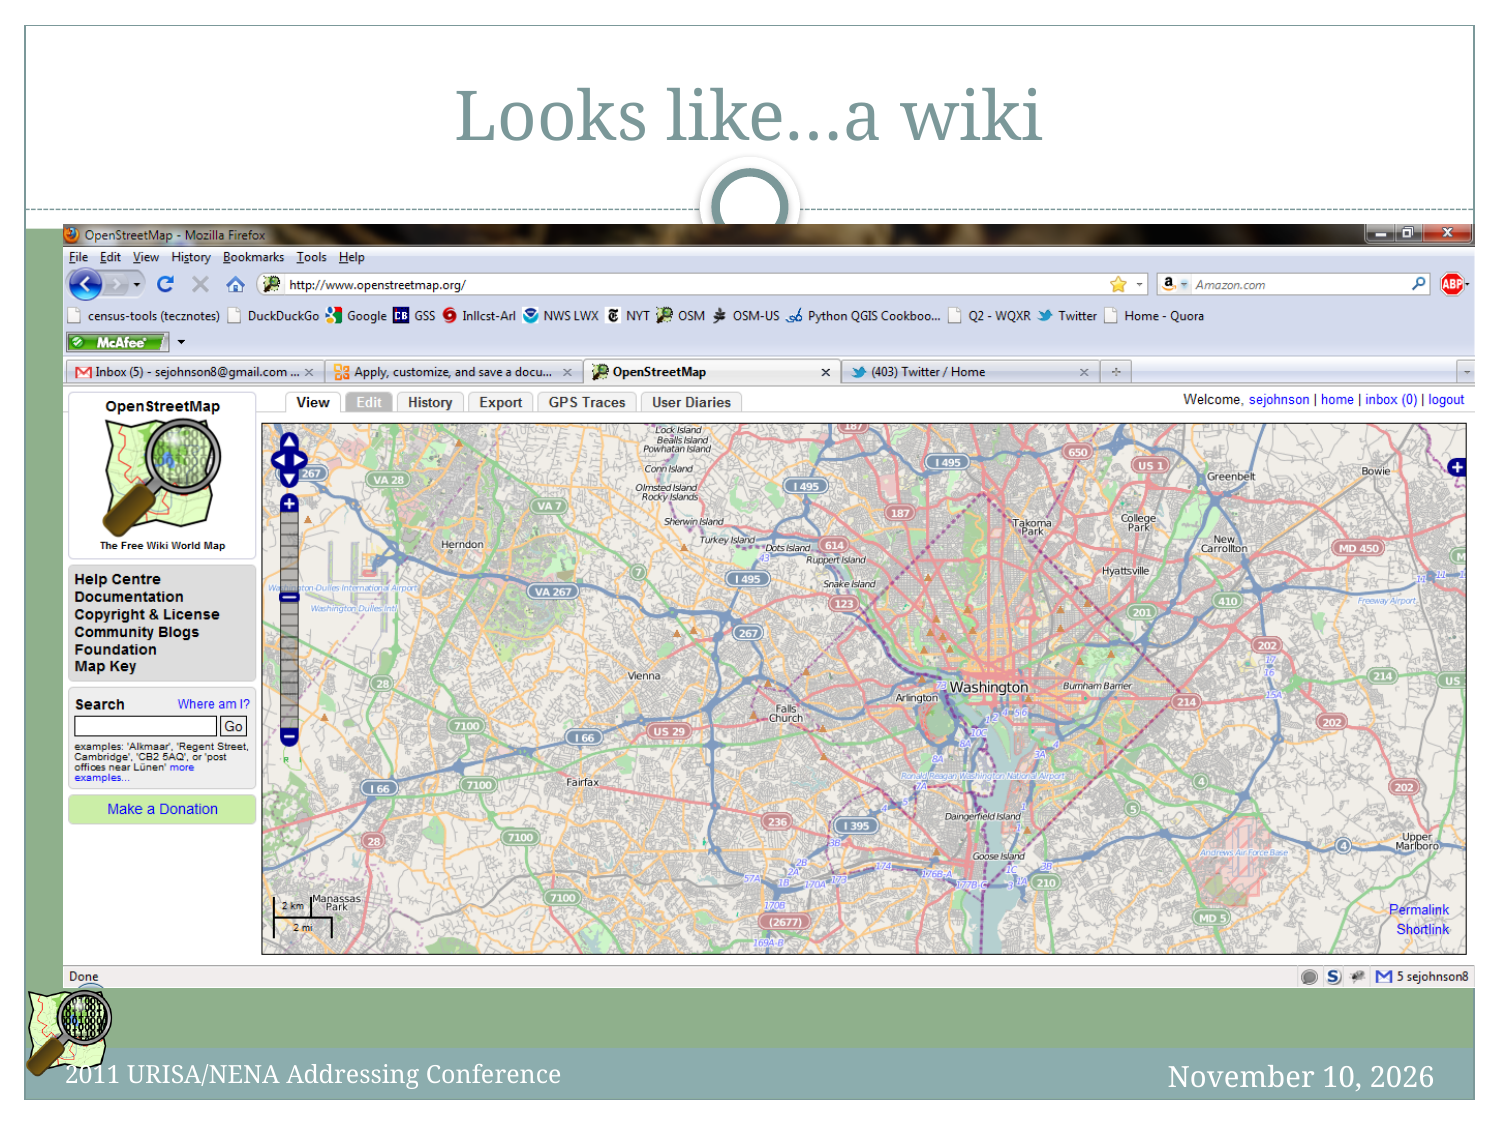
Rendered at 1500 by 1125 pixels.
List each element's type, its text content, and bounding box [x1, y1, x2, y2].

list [63, 224, 1476, 988]
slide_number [950, 1050, 1450, 1111]
picture [24, 987, 114, 1077]
footer 2011 URISA/NENA Addressing Conference [50, 1051, 638, 1112]
title Looks like…a wiki [49, 37, 1450, 163]
